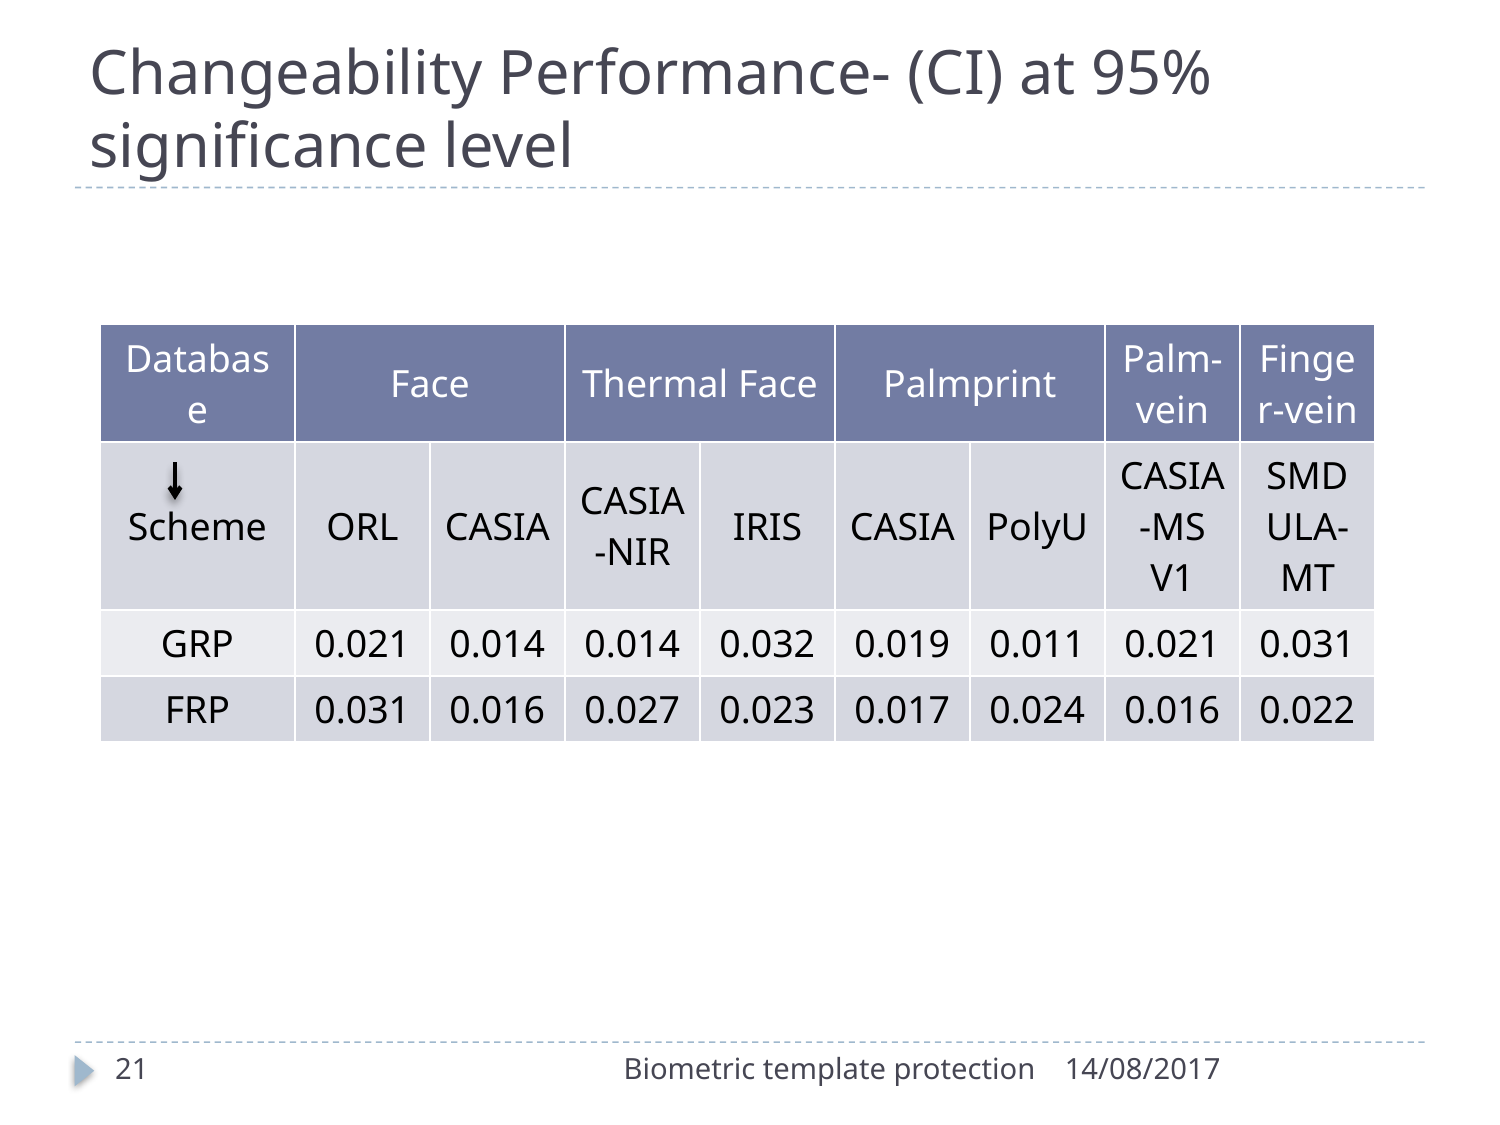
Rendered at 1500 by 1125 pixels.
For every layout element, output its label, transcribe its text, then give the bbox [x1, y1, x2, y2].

slide_number 21 [100, 1042, 426, 1103]
title Changeability Performance- (CI) at 95% significance level [75, 24, 1425, 188]
footer Biometric template protection [475, 1042, 1051, 1103]
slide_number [1051, 1042, 1426, 1103]
